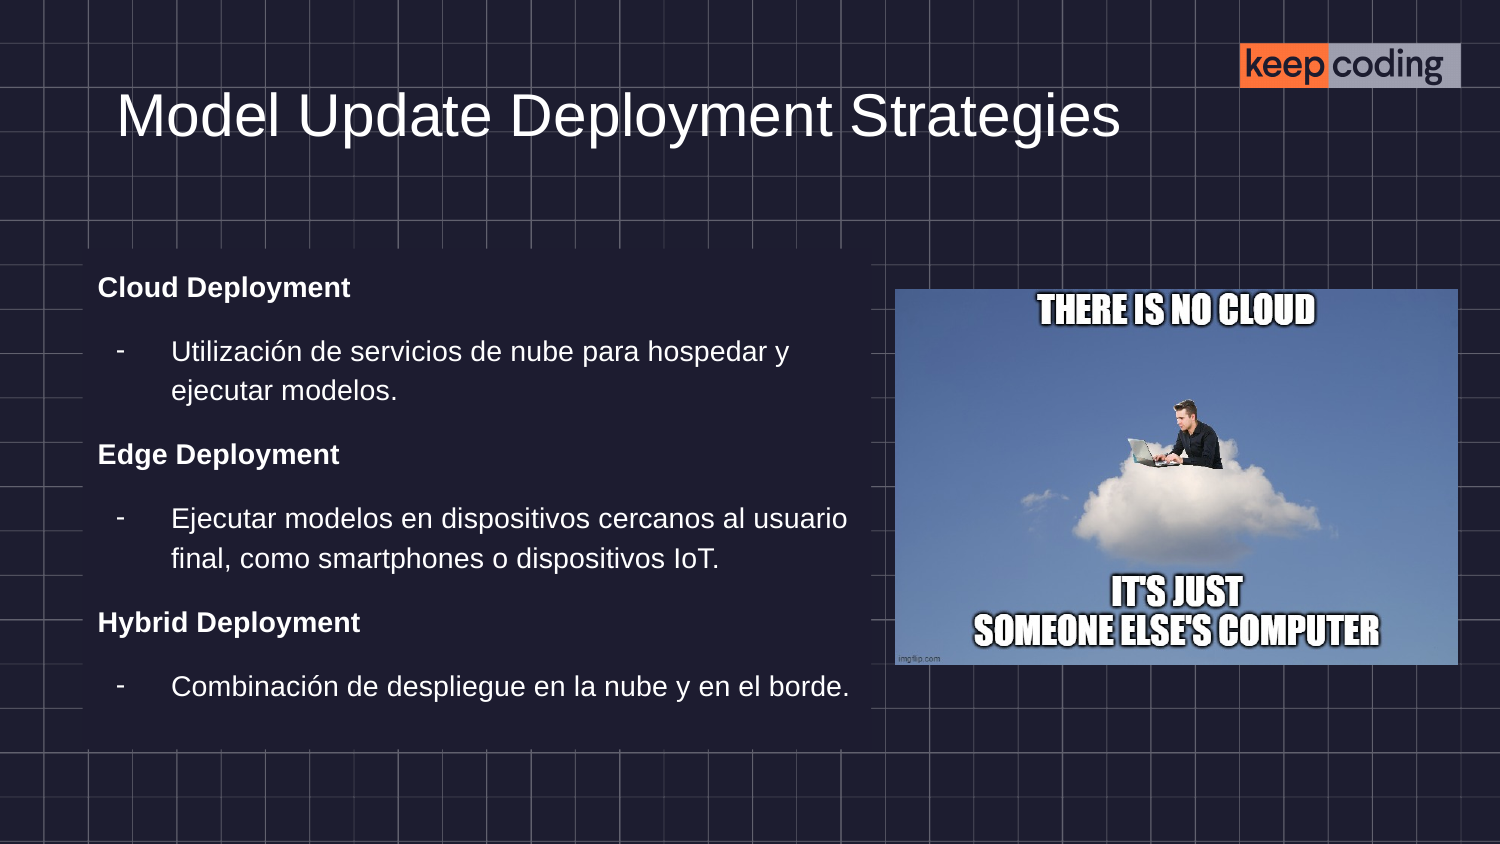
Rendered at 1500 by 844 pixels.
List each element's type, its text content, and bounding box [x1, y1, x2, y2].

title Model Update Deployment Strategies [101, 60, 1165, 155]
picture [895, 289, 1458, 666]
picture [1240, 43, 1461, 88]
list Cloud Deployment Utilización de servicios de nube para hospedar y ejecutar modelos. Edge Deployment Ejecutar modelos en dispositivos cercanos al usuario final, como smartphones o dispositivos IoT. Hybrid Deployment Combinación de despliegue en la nube y en el borde. [82, 248, 872, 750]
